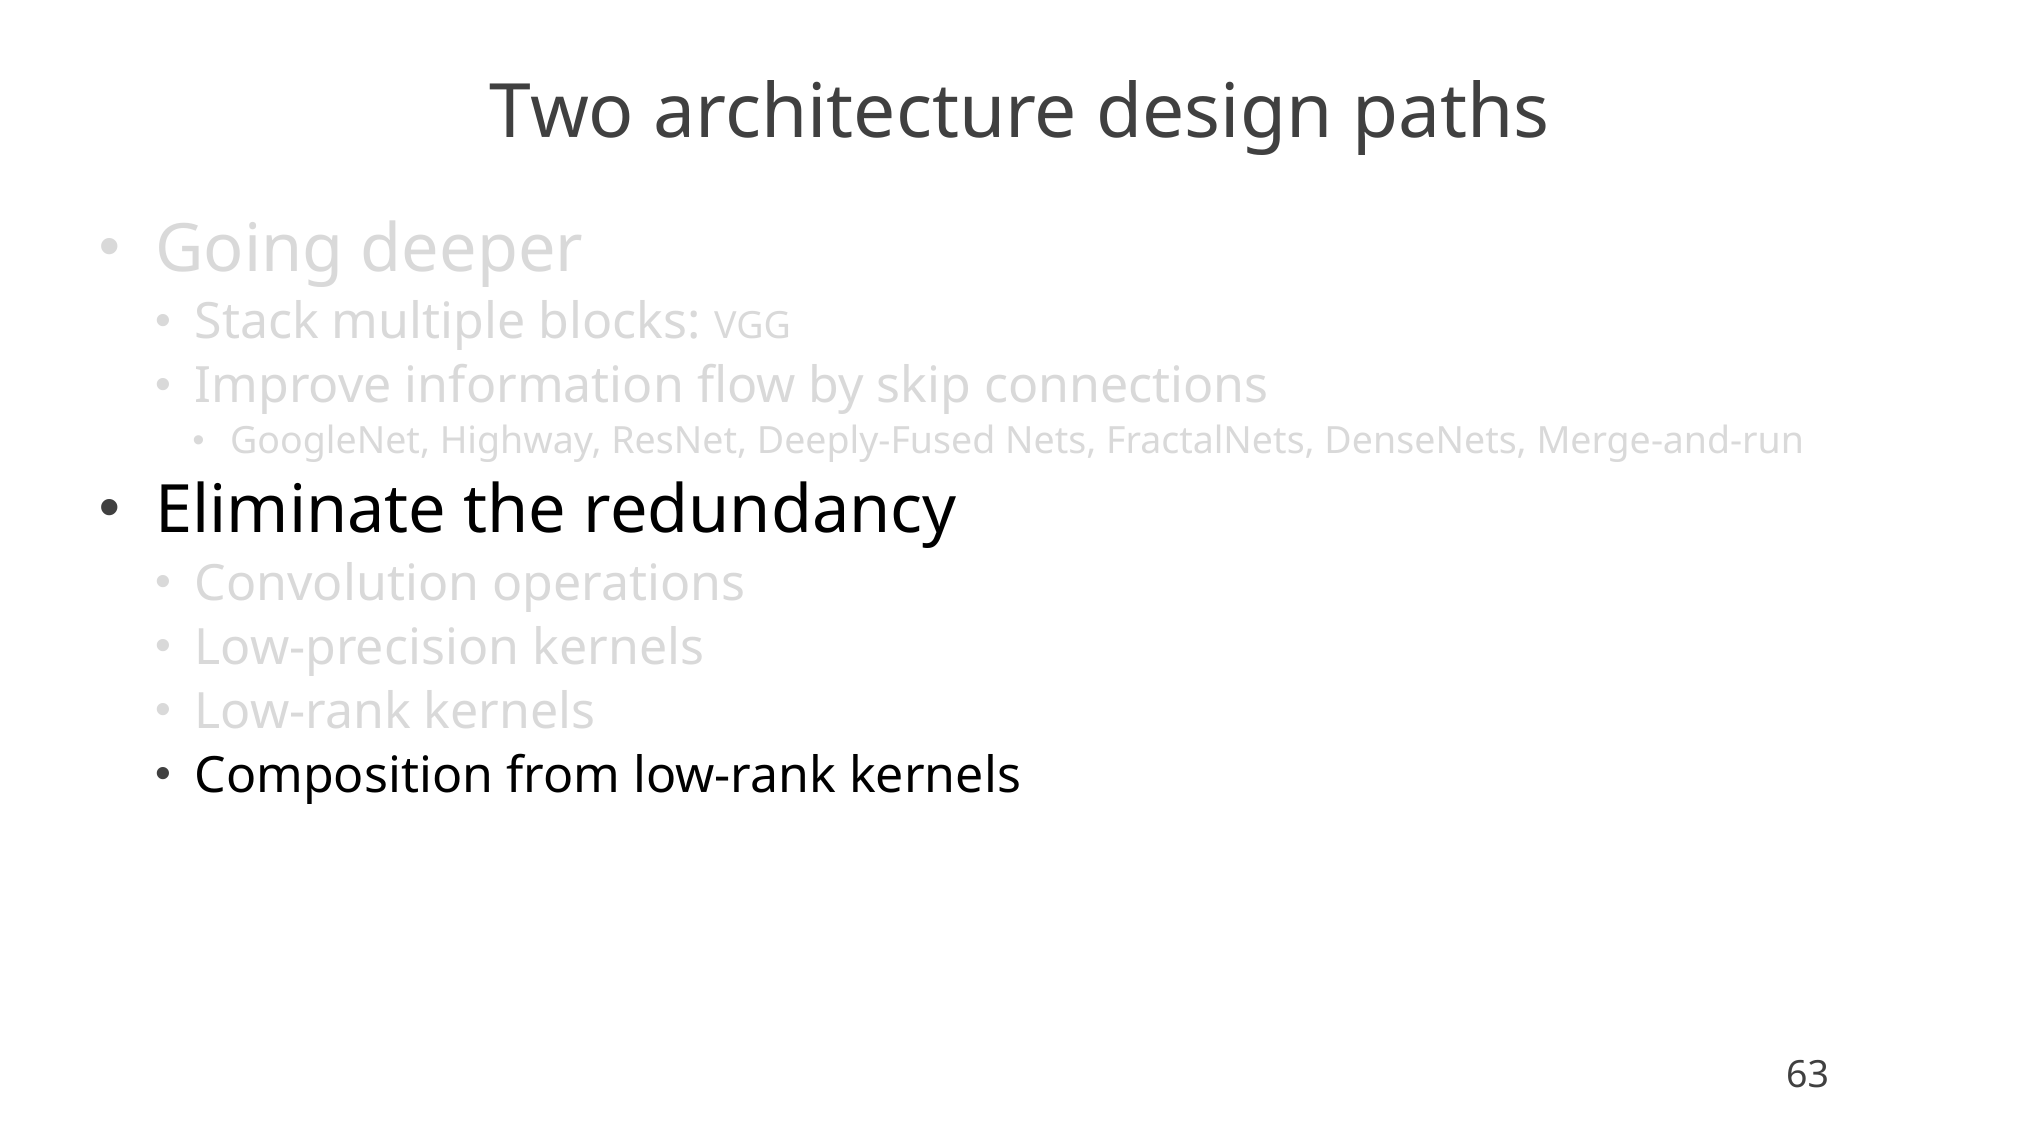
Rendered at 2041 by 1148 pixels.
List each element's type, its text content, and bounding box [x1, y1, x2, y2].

text_box Two architecture design paths [74, 48, 1966, 178]
slide_number 63 [1582, 1042, 2033, 1103]
list Going deeper Stack multiple blocks: VGG Improve information flow by skip connections GoogleNet, Highway, ResNet, Deeply-Fused Nets, FractalNets, DenseNets, Merge-and-run Eliminate the redundancy Convolution operations Low-precision kernels Low-rank kernels Composition from low-rank kernels [75, 198, 1966, 1022]
